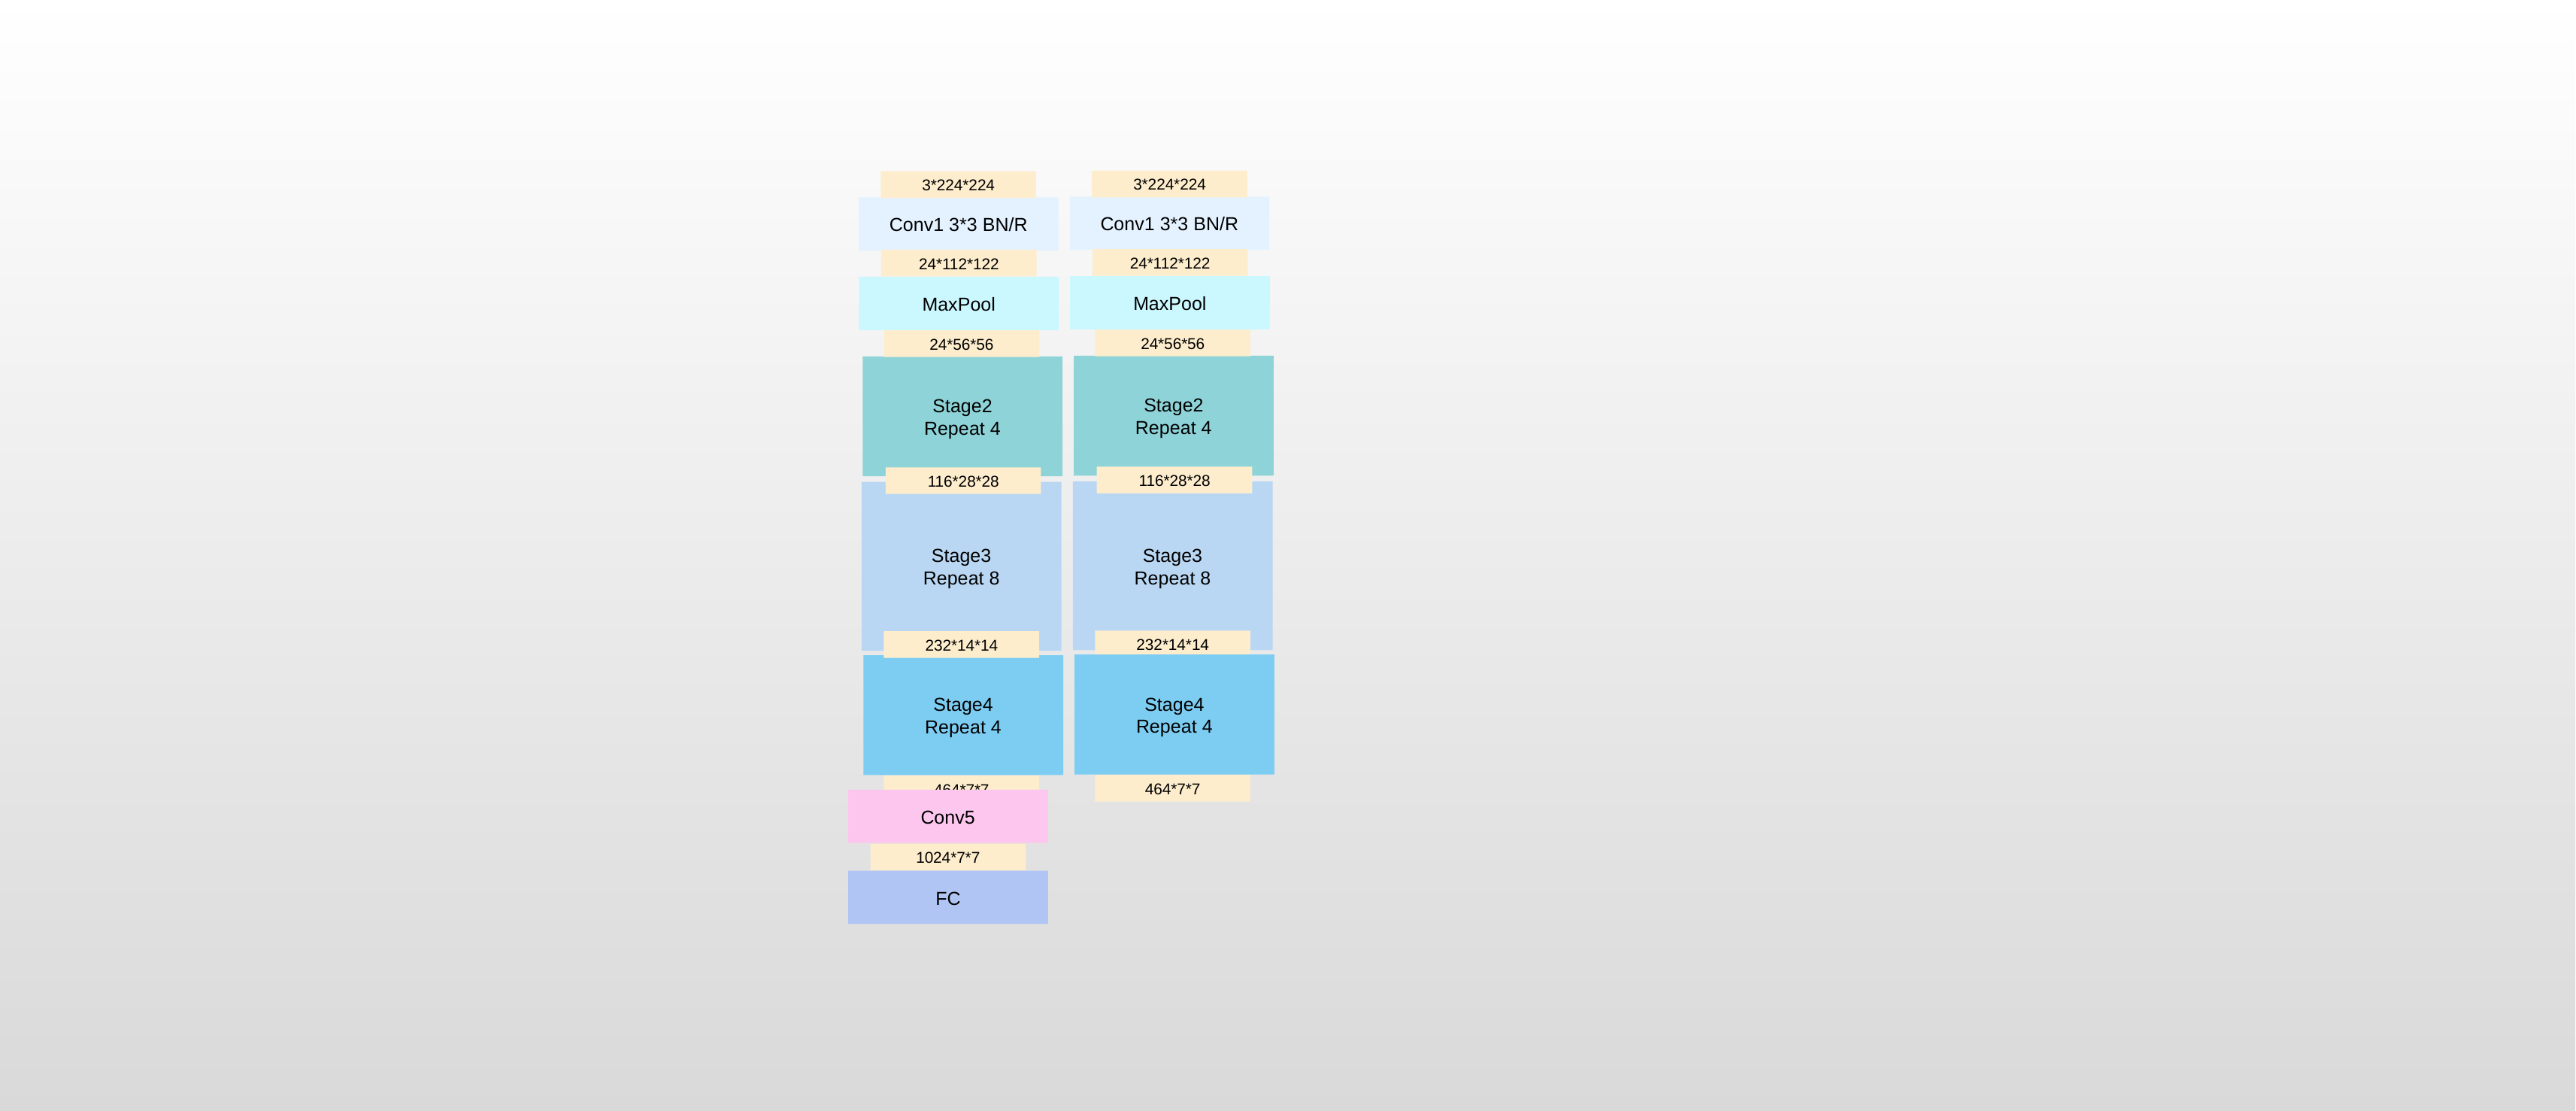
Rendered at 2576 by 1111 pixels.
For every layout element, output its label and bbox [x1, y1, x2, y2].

text_box [1069, 170, 1274, 802]
text_box [847, 171, 1064, 924]
